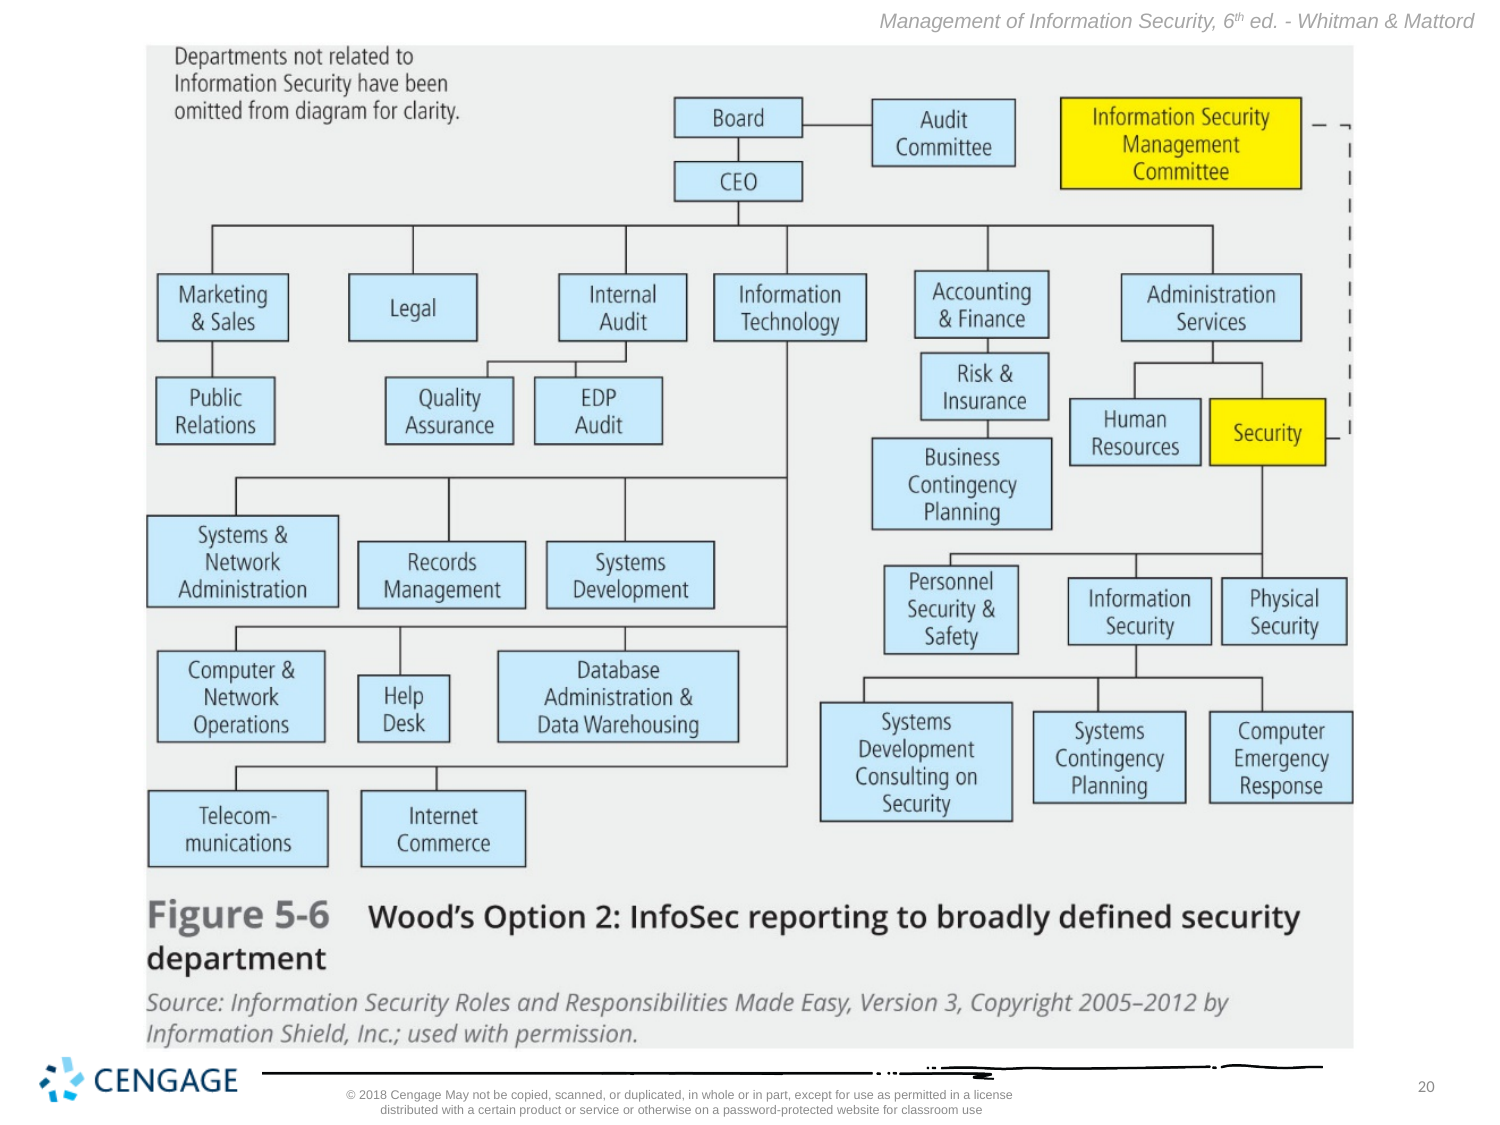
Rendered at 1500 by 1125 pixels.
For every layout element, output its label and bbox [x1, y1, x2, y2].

picture [19, 42, 1357, 1115]
picture [262, 1064, 1323, 1080]
